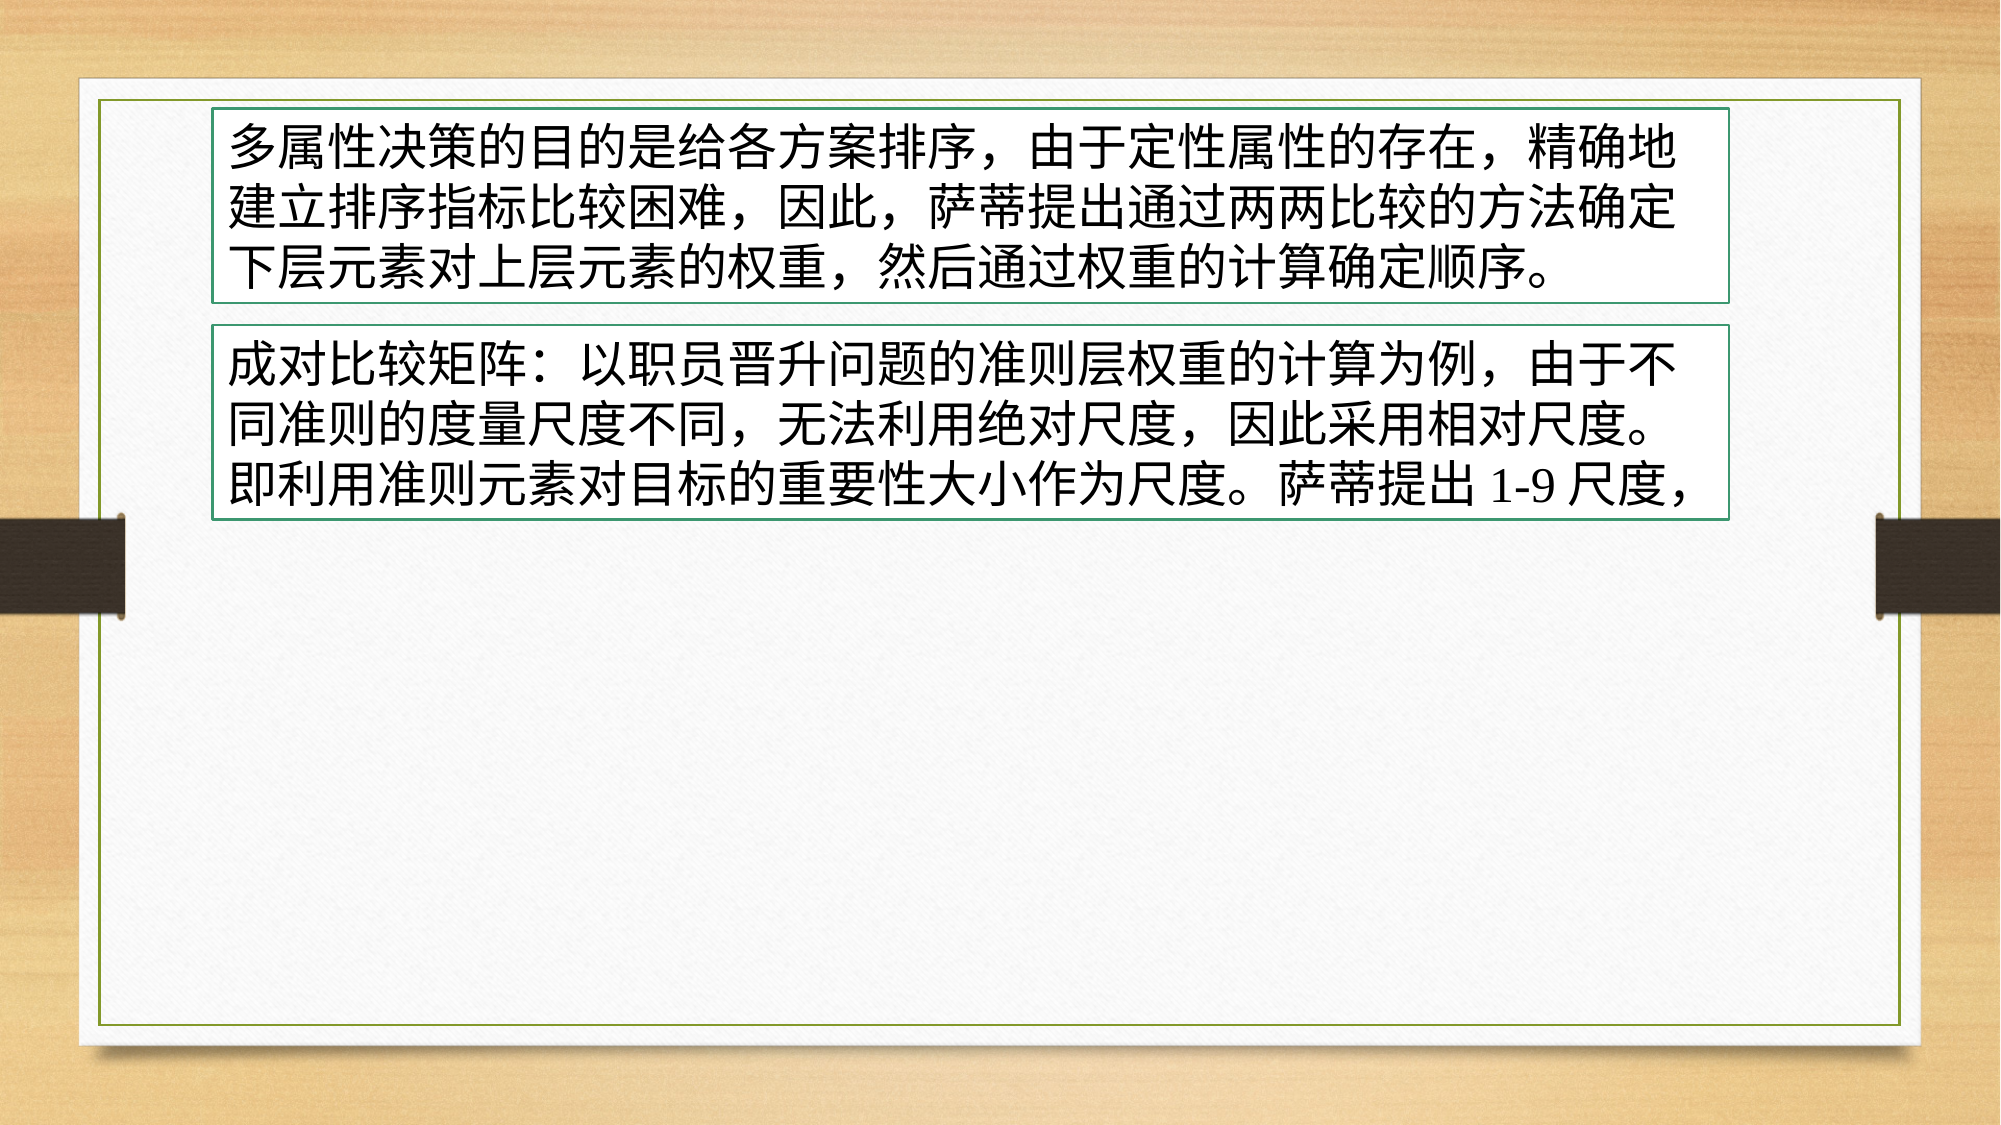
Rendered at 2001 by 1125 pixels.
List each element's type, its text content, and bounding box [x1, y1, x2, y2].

picture [0, 0, 2001, 1125]
text_box 成对比较矩阵：以职员晋升问题的准则层权重的计算为例，由于不同准则的度量尺度不同，无法利用绝对尺度，因此采用相对尺度。即利用准则元素对目标的重要性大小作为尺度。萨蒂提出1-9尺度， [211, 324, 1730, 521]
text_box 多属性决策的目的是给各方案排序，由于定性属性的存在，精确地建立排序指标比较困难，因此，萨蒂提出通过两两比较的方法确定下层元素对上层元素的权重，然后通过权重的计算确定顺序。 [211, 107, 1730, 304]
